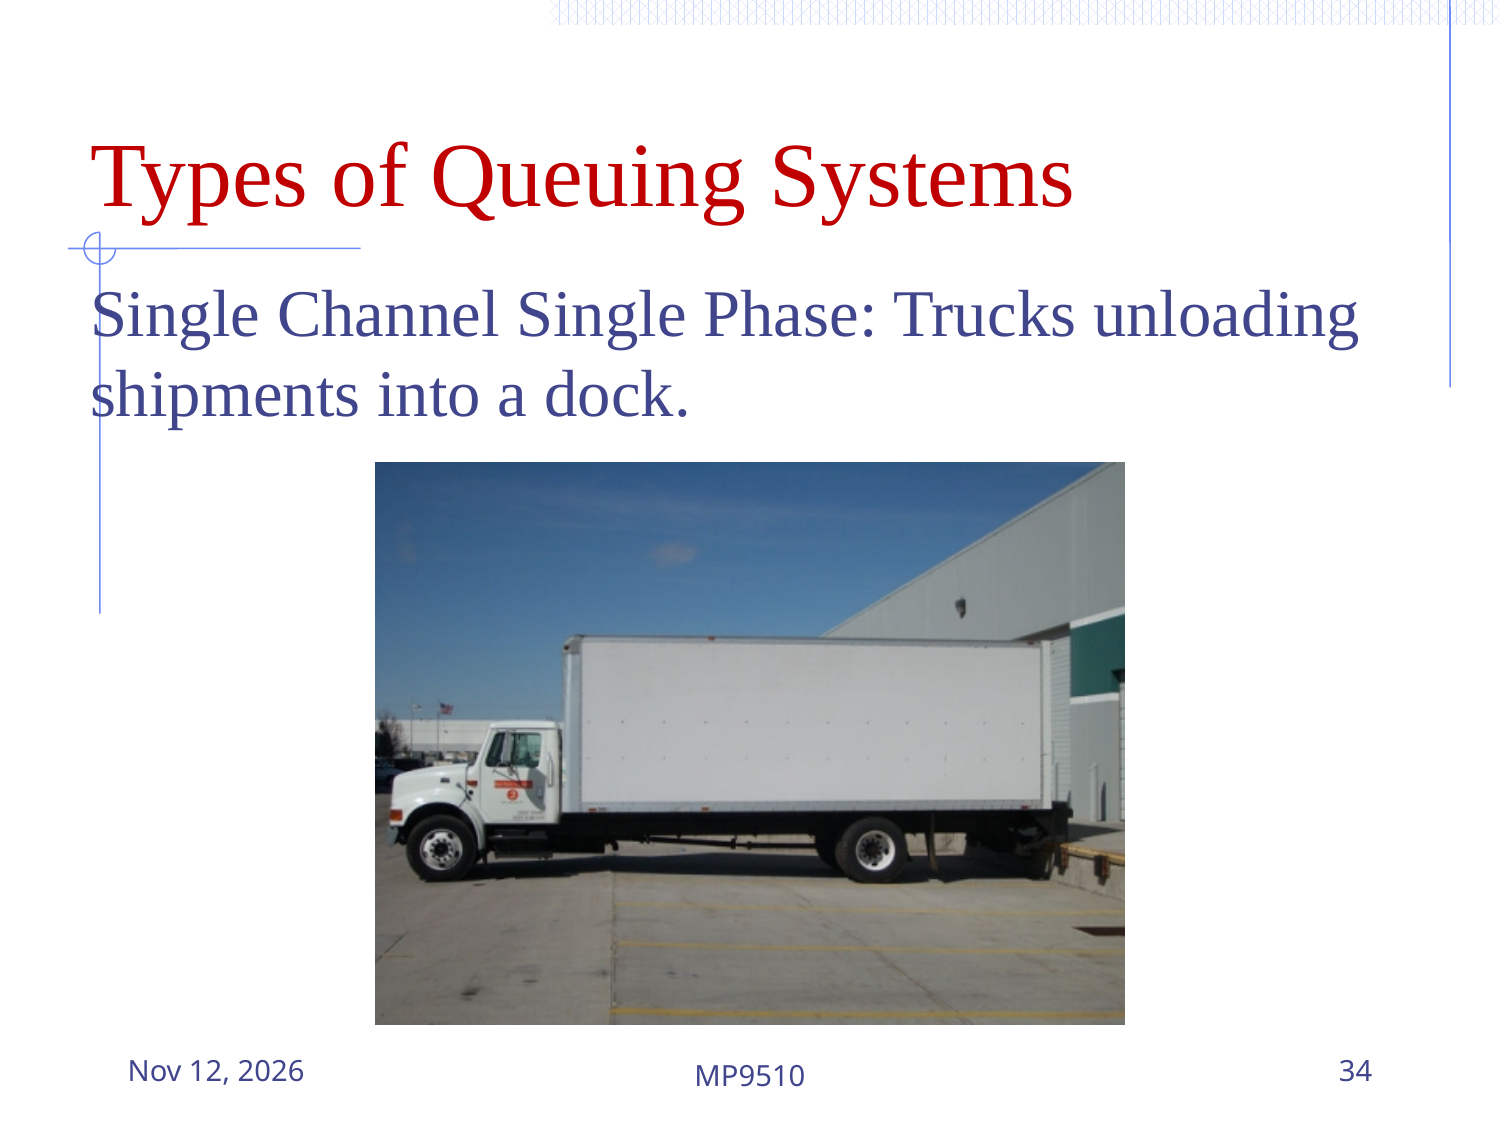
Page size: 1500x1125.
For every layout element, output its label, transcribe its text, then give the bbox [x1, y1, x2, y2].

title Types of Queuing Systems [75, 45, 1426, 233]
list Single Channel Single Phase: Trucks unloading shipments into a dock. [75, 262, 1500, 1000]
picture [374, 462, 1126, 1026]
slide_number 20-Aug-23 [112, 1024, 426, 1101]
slide_number 34 [1074, 1024, 1388, 1101]
footer MP9510 [512, 1035, 988, 1101]
